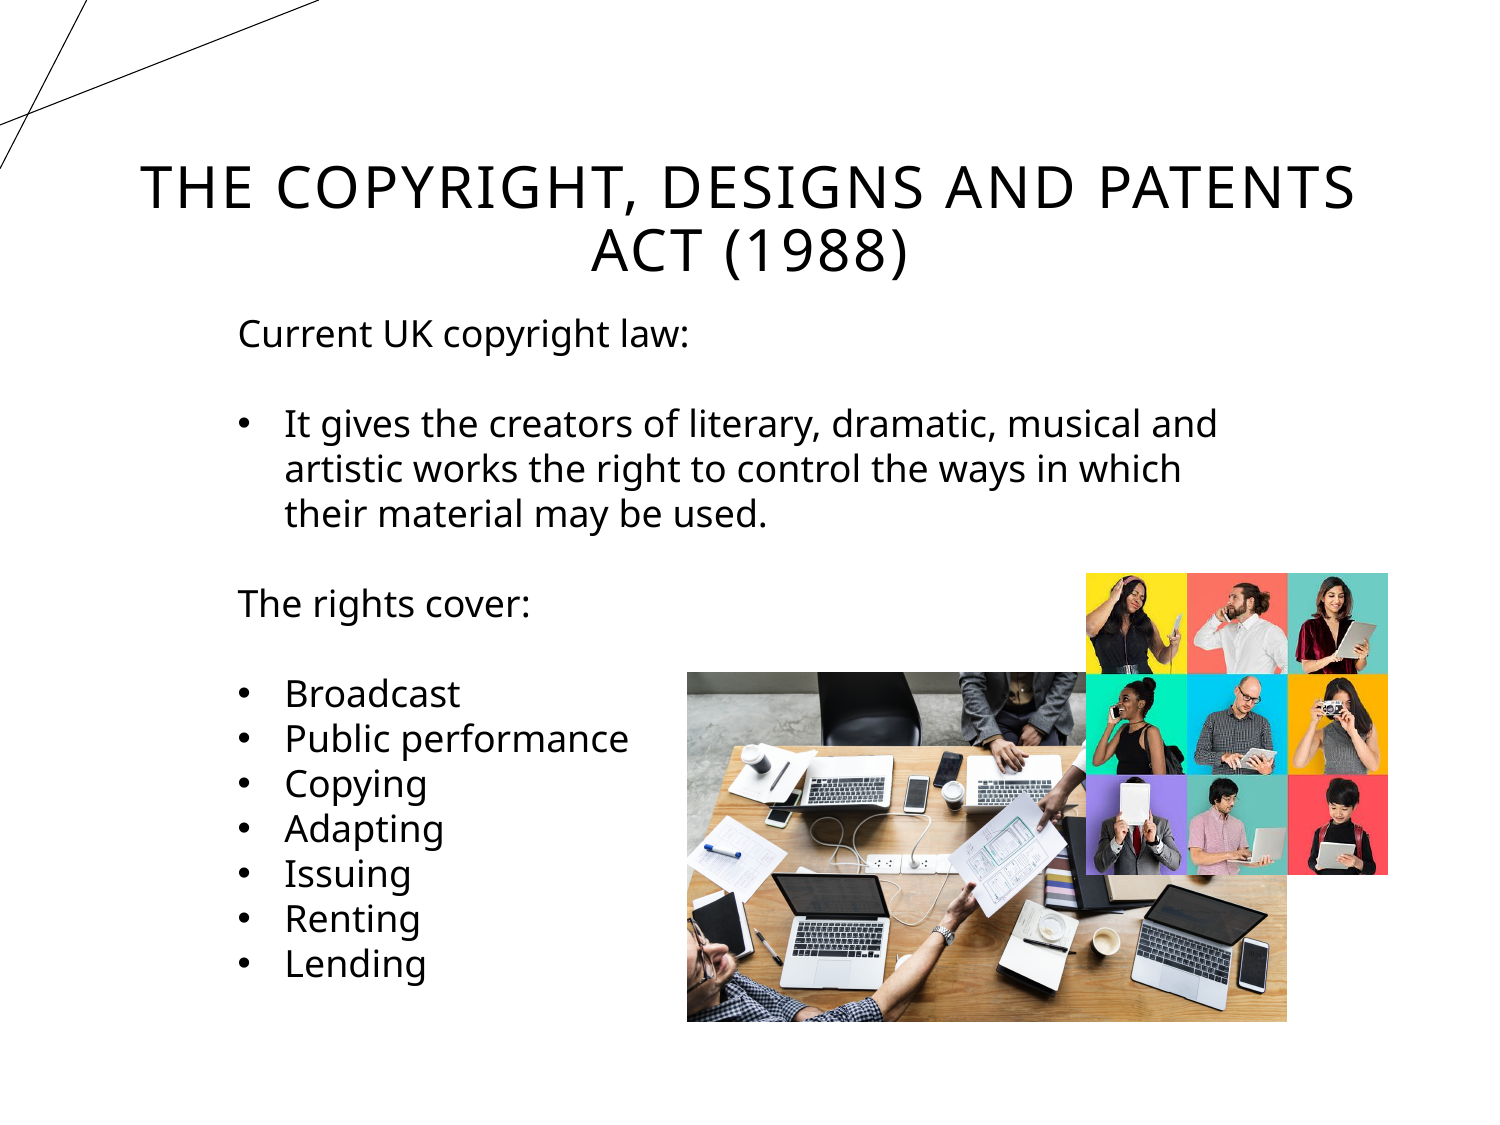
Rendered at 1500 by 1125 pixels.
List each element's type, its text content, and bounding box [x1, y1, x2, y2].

text_box Current UK copyright law: It gives the creators of literary, dramatic, musical and artistic works the right to control the ways in which their material may be used. The rights cover: Broadcast Public performance Copying Adapting Issuing Renting Lending [222, 302, 1278, 1038]
picture [687, 573, 1388, 1022]
title The Copyright, Designs and Patents Act (1988) [103, 112, 1397, 330]
